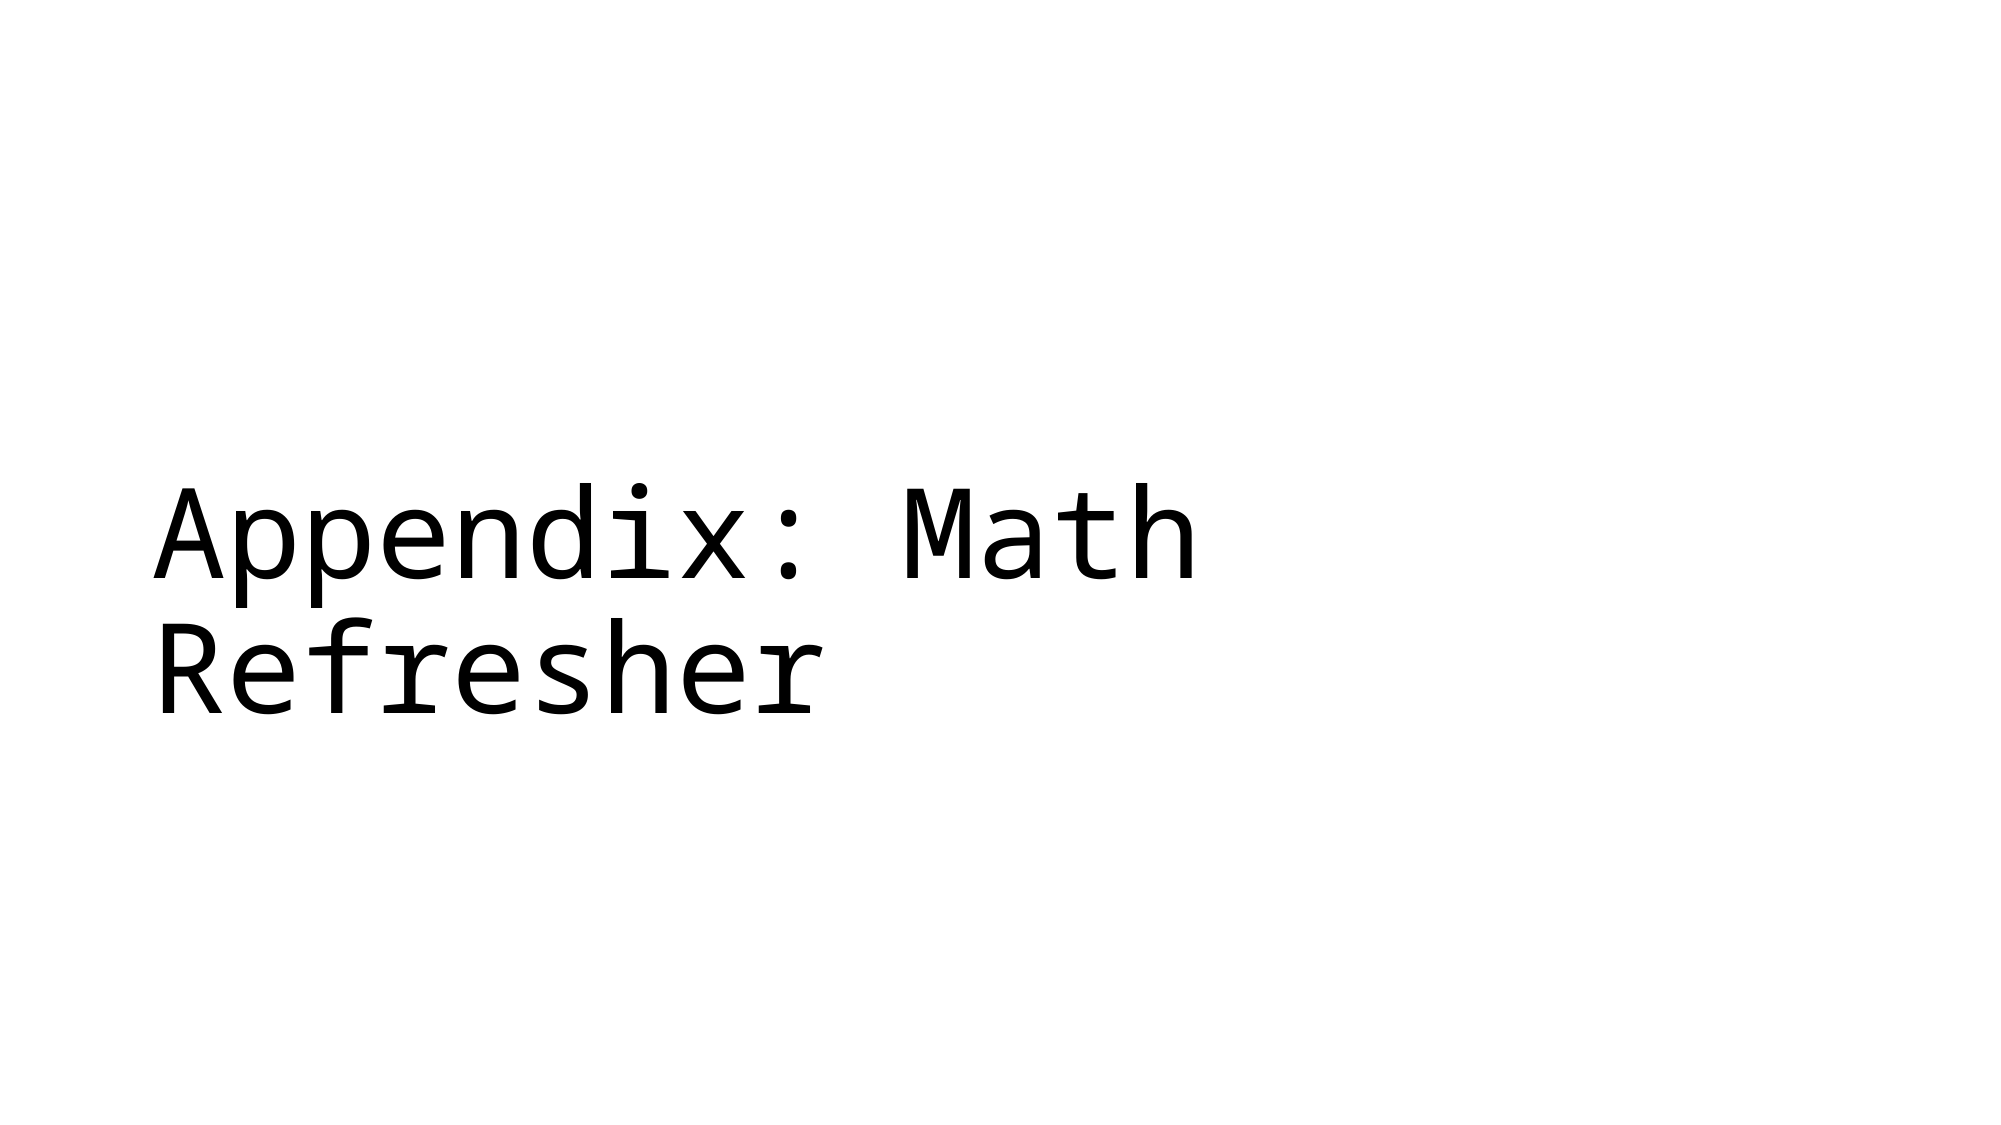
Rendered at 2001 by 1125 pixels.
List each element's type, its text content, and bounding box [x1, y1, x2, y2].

title Appendix: Math Refresher [136, 280, 1862, 749]
